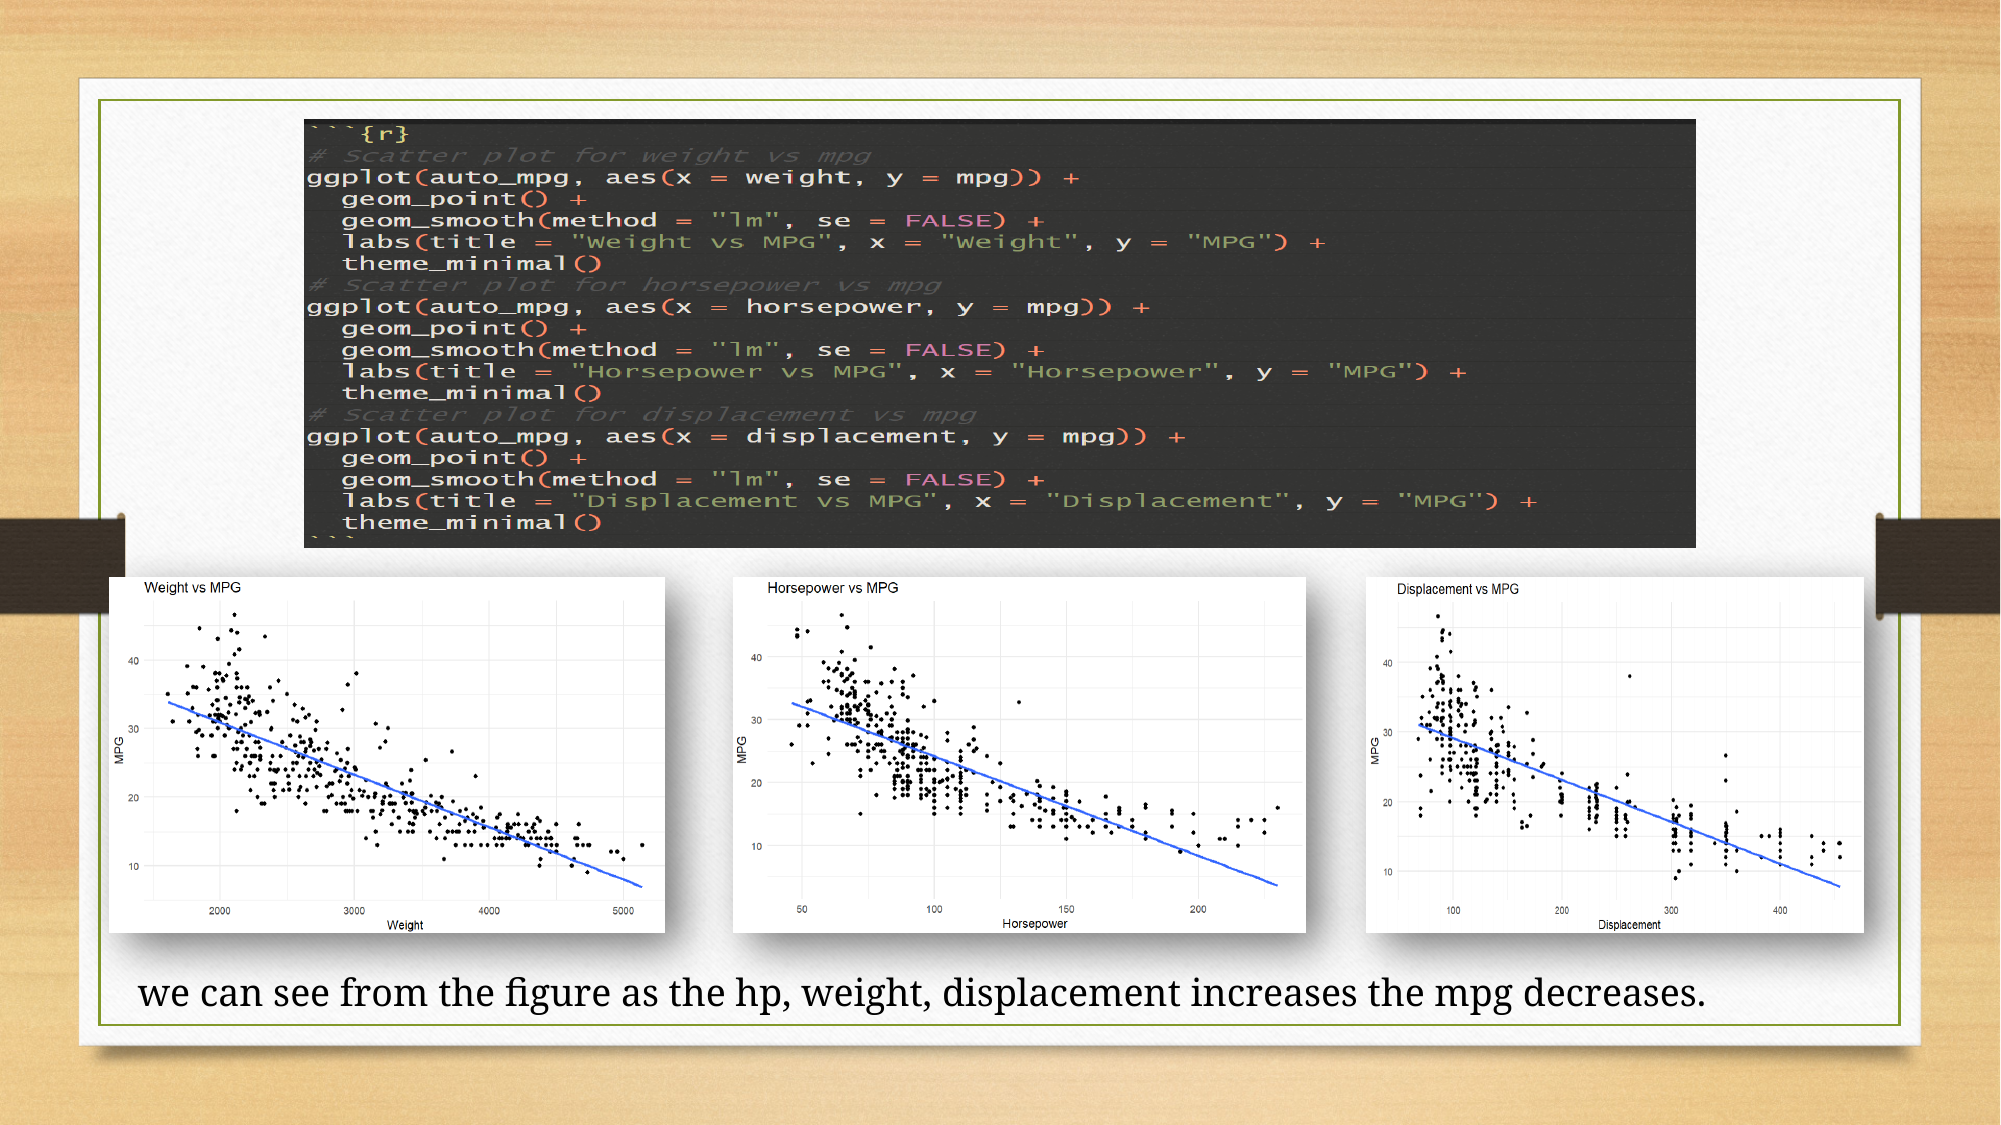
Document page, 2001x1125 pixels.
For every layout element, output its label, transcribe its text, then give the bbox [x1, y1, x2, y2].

picture [0, 0, 2001, 1125]
text_box we can see from the figure as the hp, weight, displacement increases the mpg decreases. [123, 961, 1877, 1022]
